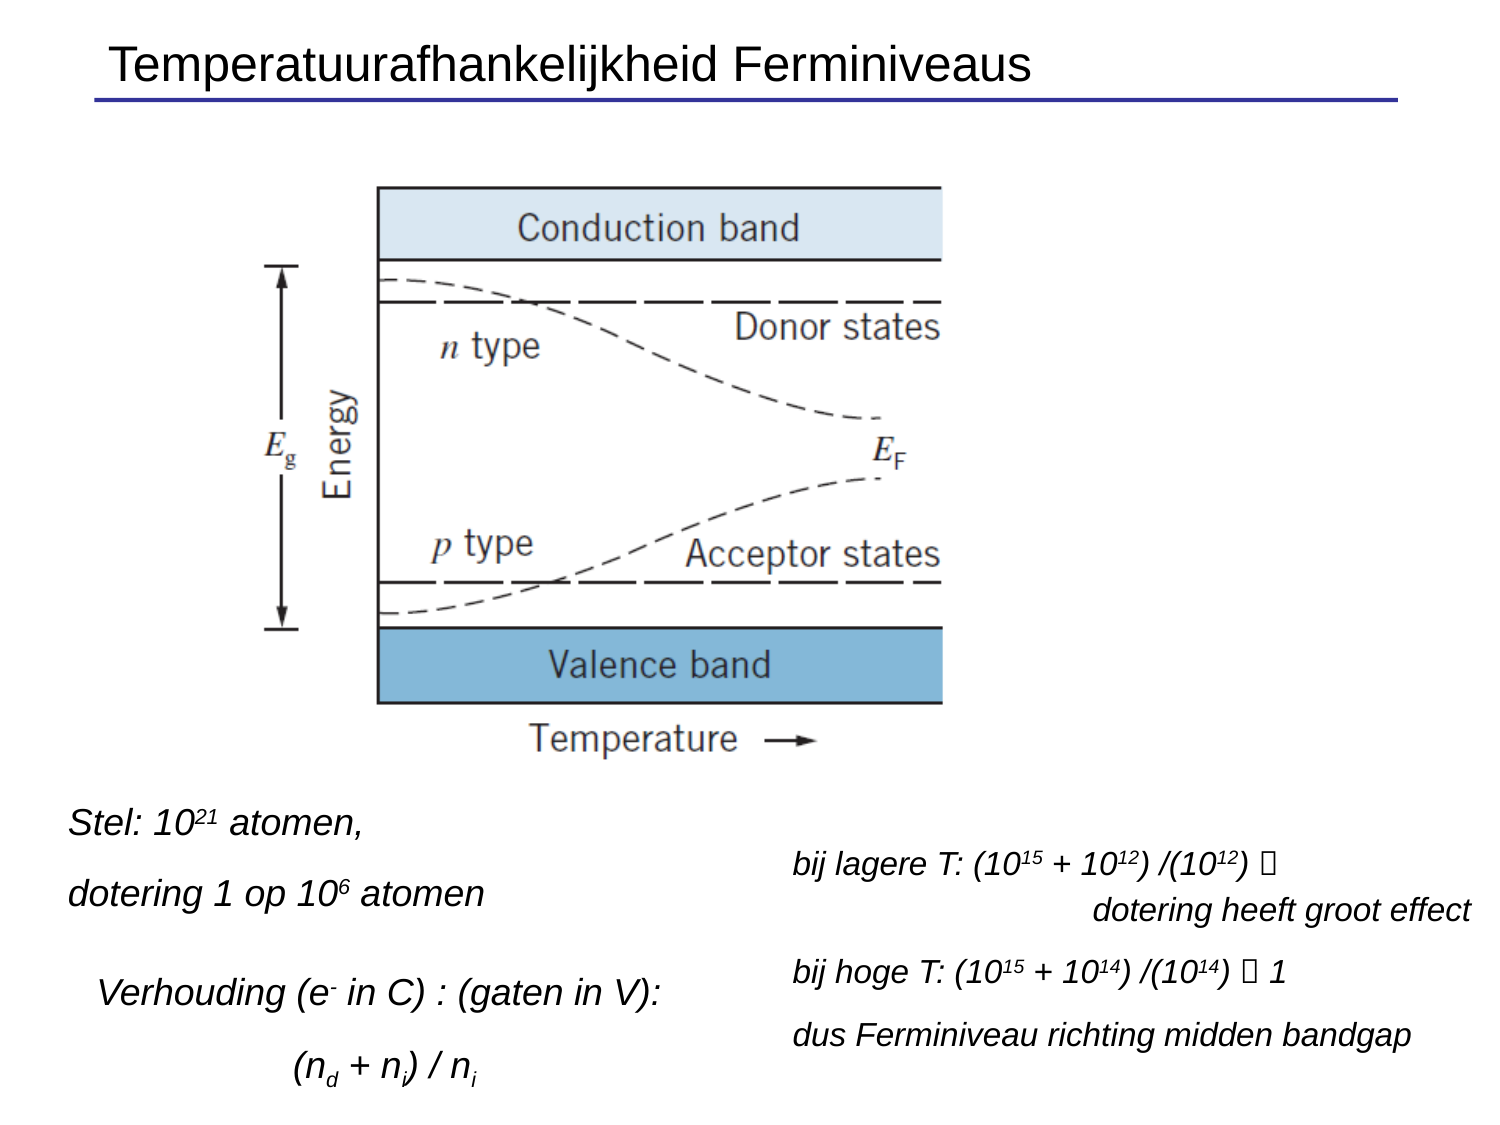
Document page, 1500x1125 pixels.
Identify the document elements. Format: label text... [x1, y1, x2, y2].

text_box Temperatuurafhankelijkheid Ferminiveaus [93, 11, 1411, 112]
text_box Stel: 1021 atomen, dotering 1 op 106 atomen [53, 772, 609, 921]
text_box Verhouding (e- in C) : (gaten in V): (nd + ni) / ni [64, 942, 694, 1100]
picture [229, 160, 1004, 780]
text_box bij lagere T: (1015 + 1012) /(1012)  dotering heeft groot effect bij hoge T: (1015 + 1014) /(1014)  1 dus Ferminiveau richting midden bandgap [777, 834, 1487, 1061]
